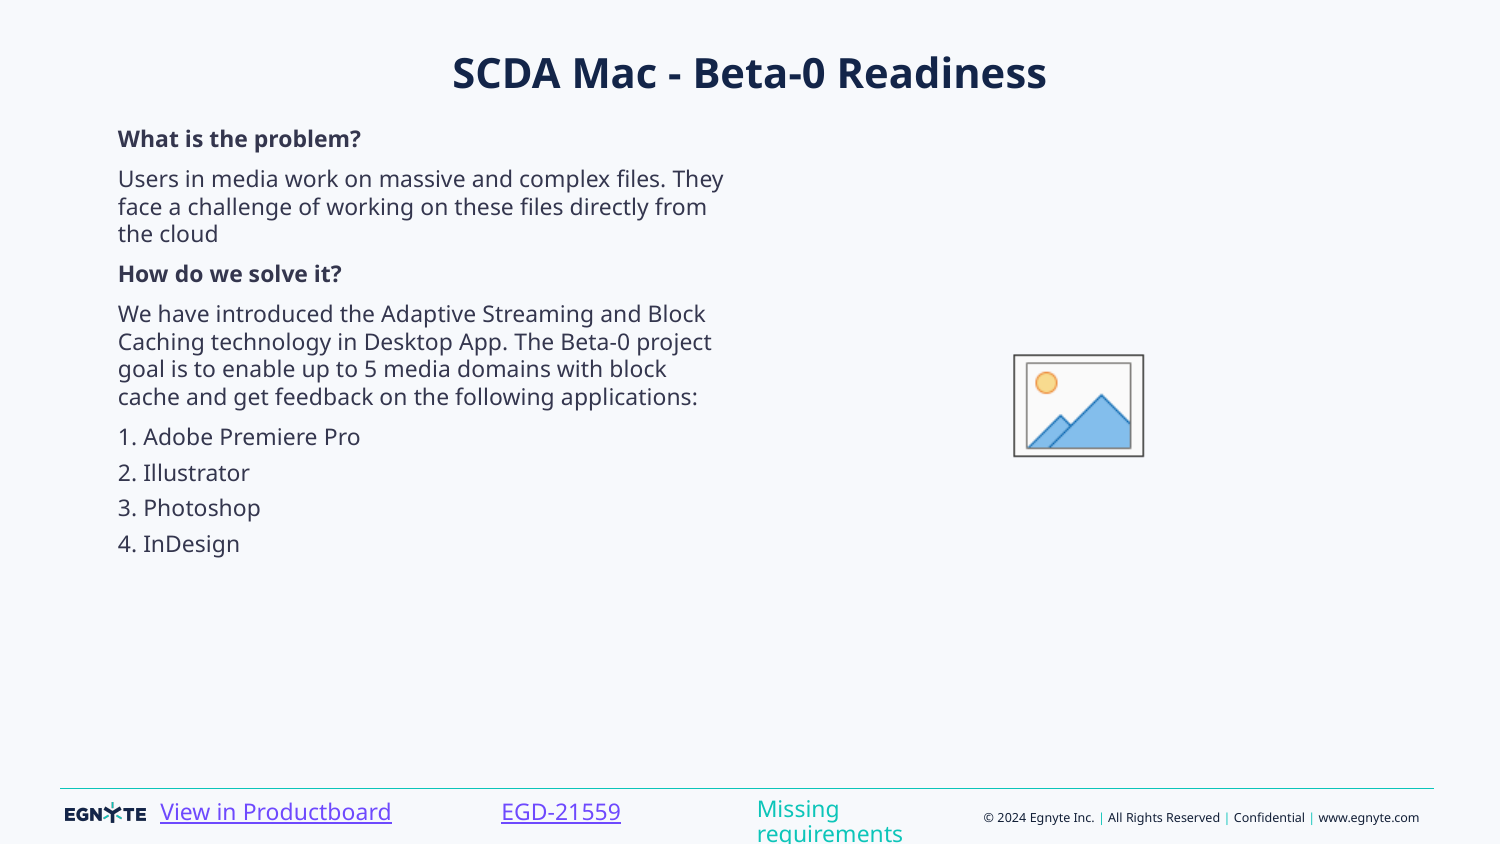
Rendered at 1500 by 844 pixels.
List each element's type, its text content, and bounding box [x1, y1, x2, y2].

list EGD-21559 [486, 790, 741, 835]
title SCDA Mac - Beta-0 Readiness [103, 44, 1397, 106]
list View in Productboard [145, 790, 486, 835]
picture [761, 119, 1397, 693]
picture [65, 802, 145, 823]
list What is the problem? Users in media work on massive and complex files. They face a challenge of working on these files directly from the cloud How do we solve it? We have introduced the Adaptive Streaming and Block Caching technology in Desktop App. The Beta-0 project goal is to enable up to 5 media domains with block cache and get feedback on the following applications: 1. Adobe Premiere Pro 2. Illustrator 3. Photoshop 4. InDesign [103, 117, 741, 693]
list Missing requirements [742, 790, 997, 835]
